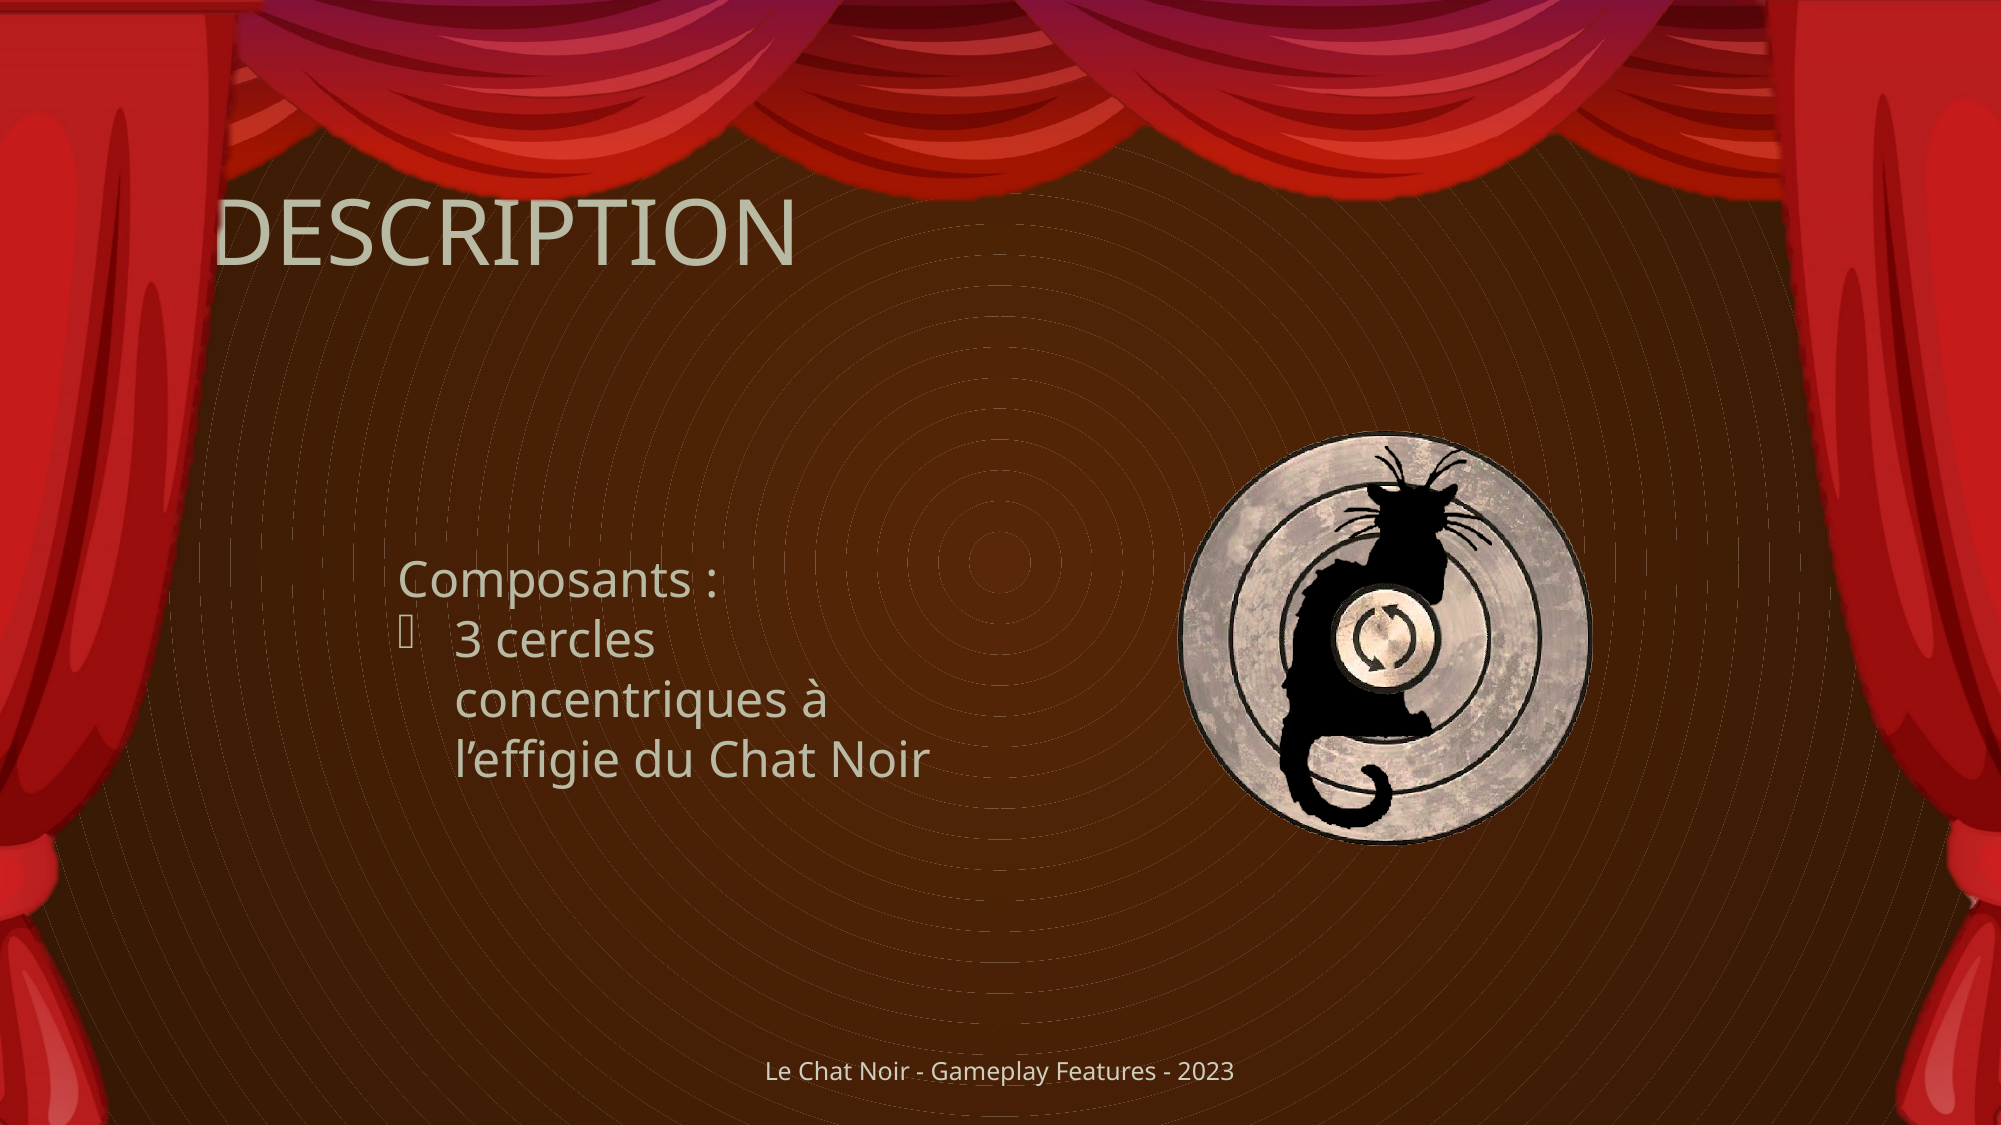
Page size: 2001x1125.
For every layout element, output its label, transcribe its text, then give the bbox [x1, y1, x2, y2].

text_box DESCRIPTION [302, 239, 1723, 307]
picture [0, 0, 2001, 1125]
footer Le Chat Noir - Gameplay Features - 2023 [517, 1042, 1483, 1103]
picture [1177, 430, 1593, 846]
text_box Composants : 3 cercles concentriques à l’effigie du Chat Noir [383, 539, 1000, 795]
slide_number 3 [1503, 1042, 1723, 1103]
